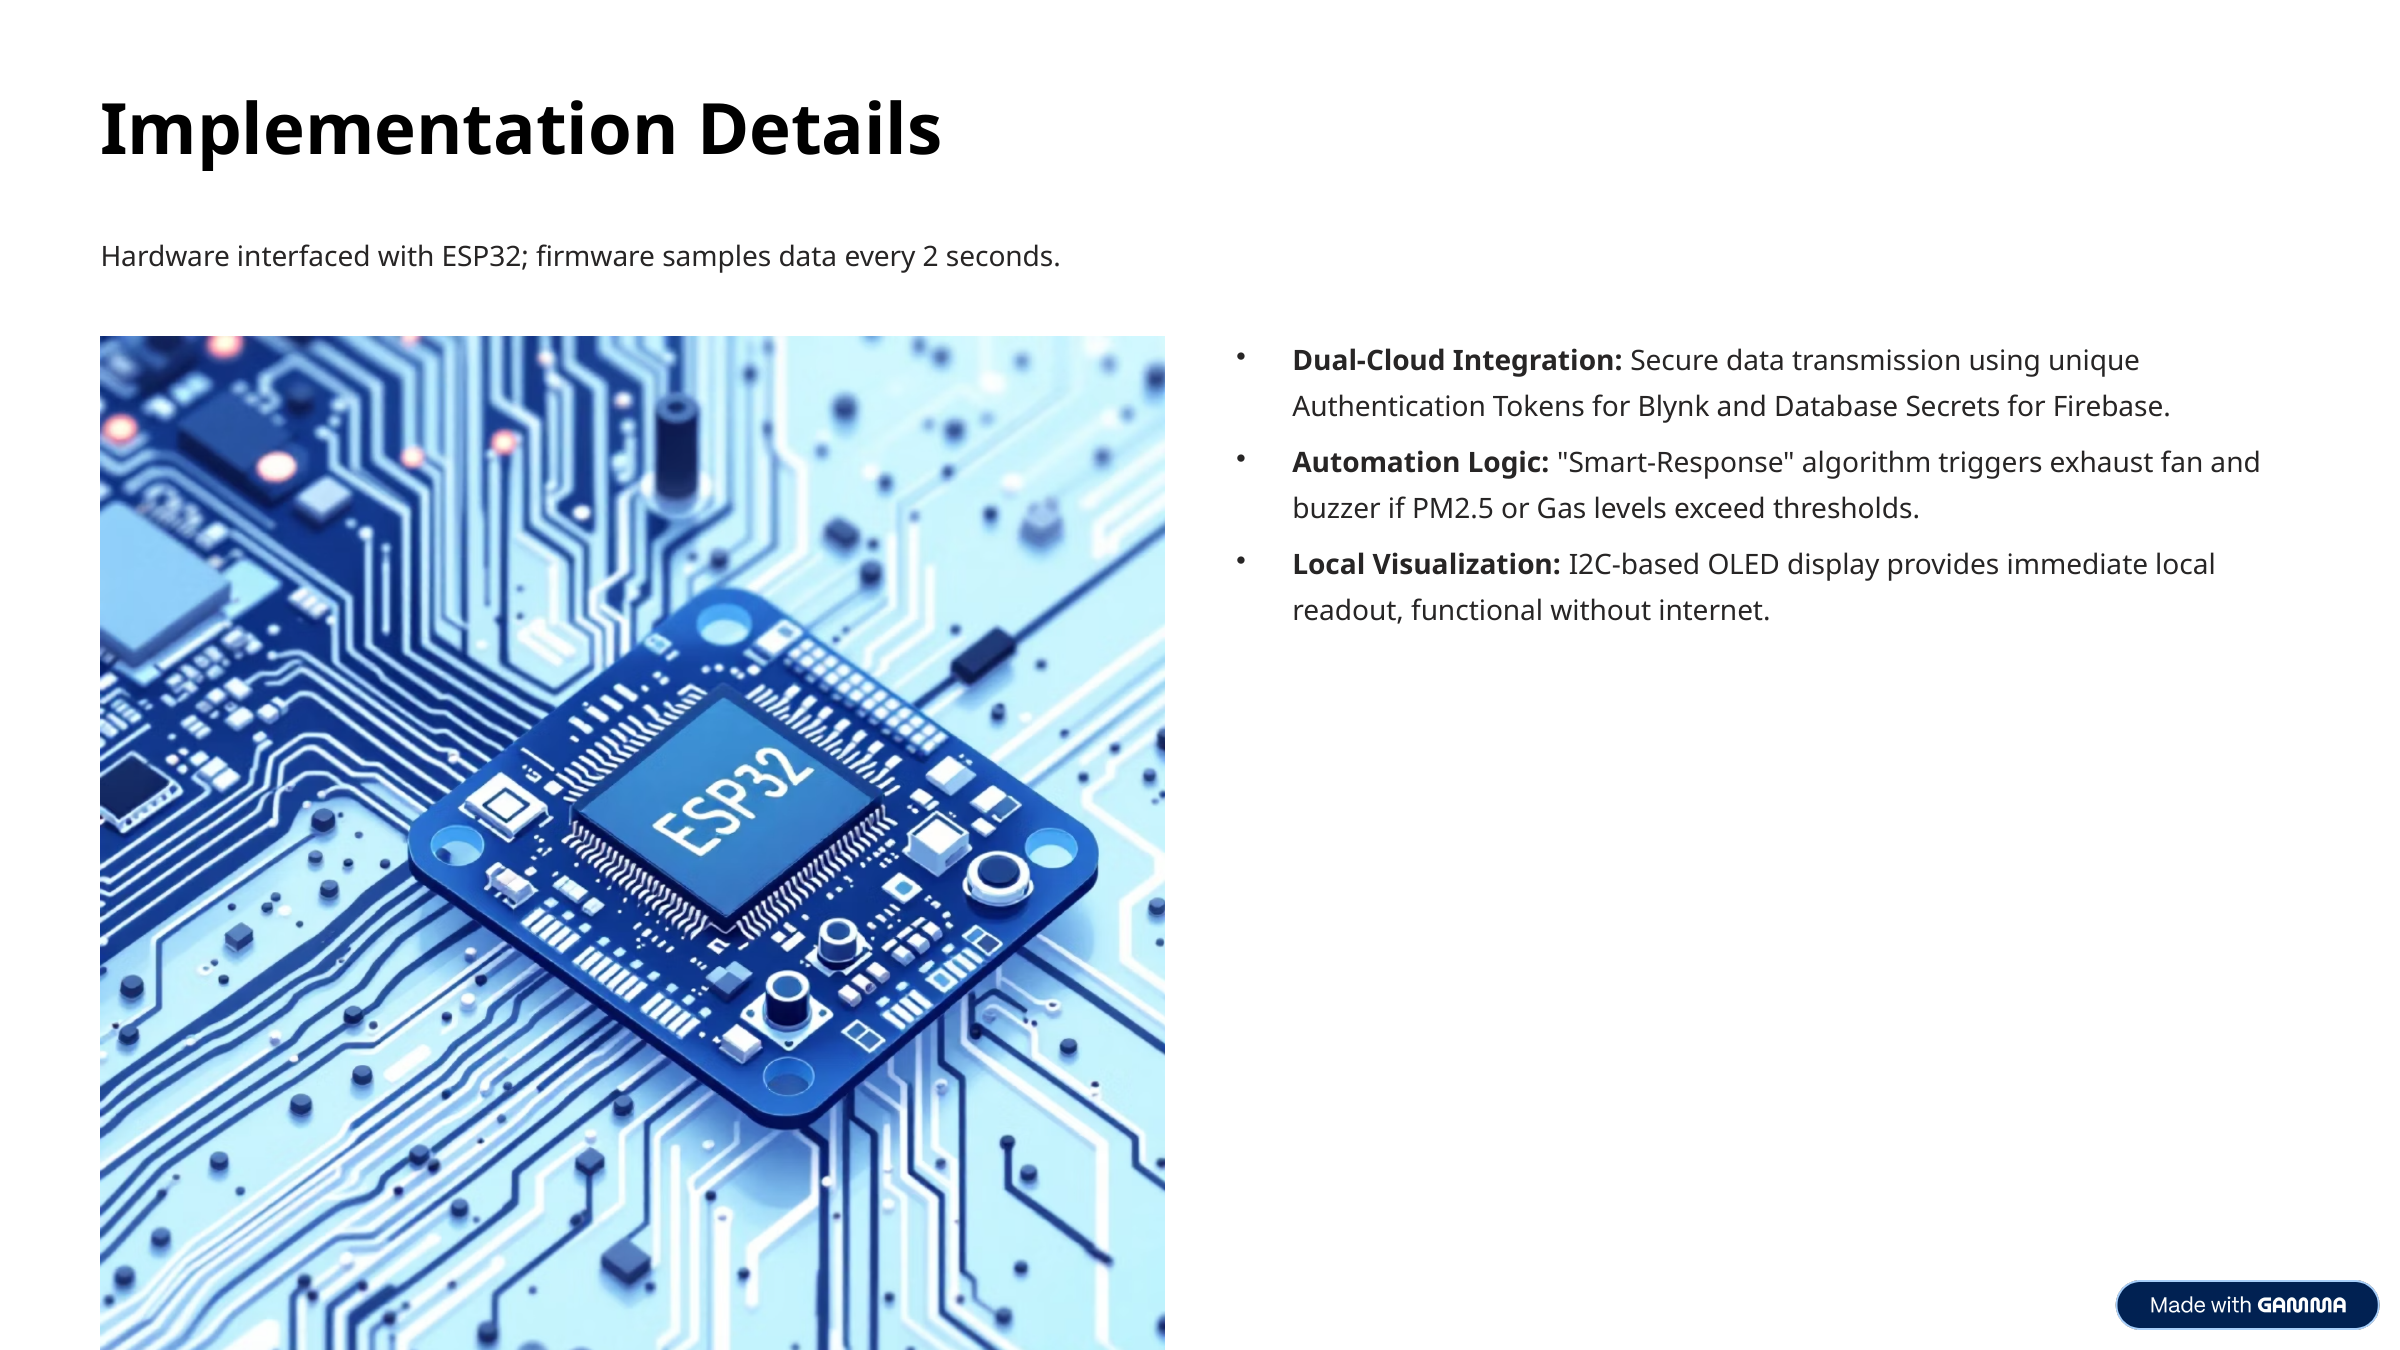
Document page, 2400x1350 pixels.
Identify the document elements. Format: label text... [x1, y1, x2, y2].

text_box Hardware interfaced with ESP32; firmware samples data every 2 seconds. [100, 226, 2300, 273]
text_box Local Visualization: I2C-based OLED display provides immediate local readout, functional without internet. [1236, 534, 2301, 627]
picture [100, 336, 1165, 1350]
text_box Automation Logic: "Smart-Response" algorithm triggers exhaust fan and buzzer if PM2.5 or Gas levels exceed thresholds. [1236, 432, 2301, 525]
text_box Dual-Cloud Integration: Secure data transmission using unique Authentication Tokens for Blynk and Database Secrets for Firebase. [1236, 330, 2301, 423]
text_box Implementation Details [100, 79, 909, 169]
picture [2106, 1271, 2389, 1339]
